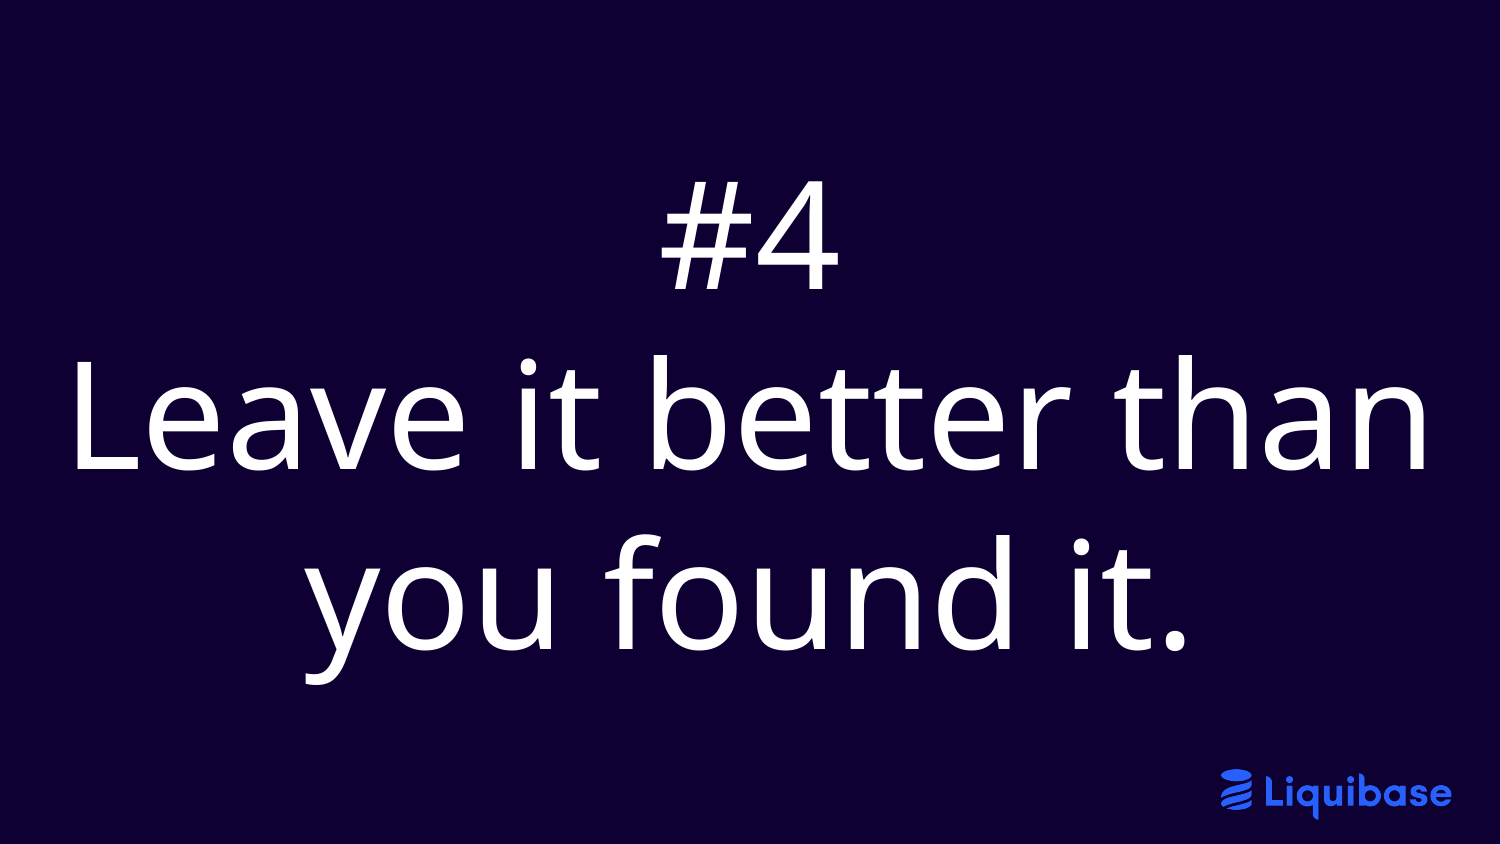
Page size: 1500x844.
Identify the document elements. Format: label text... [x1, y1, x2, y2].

picture [1219, 767, 1454, 822]
text_box #4 Leave it better than you found it. [0, 131, 1500, 687]
